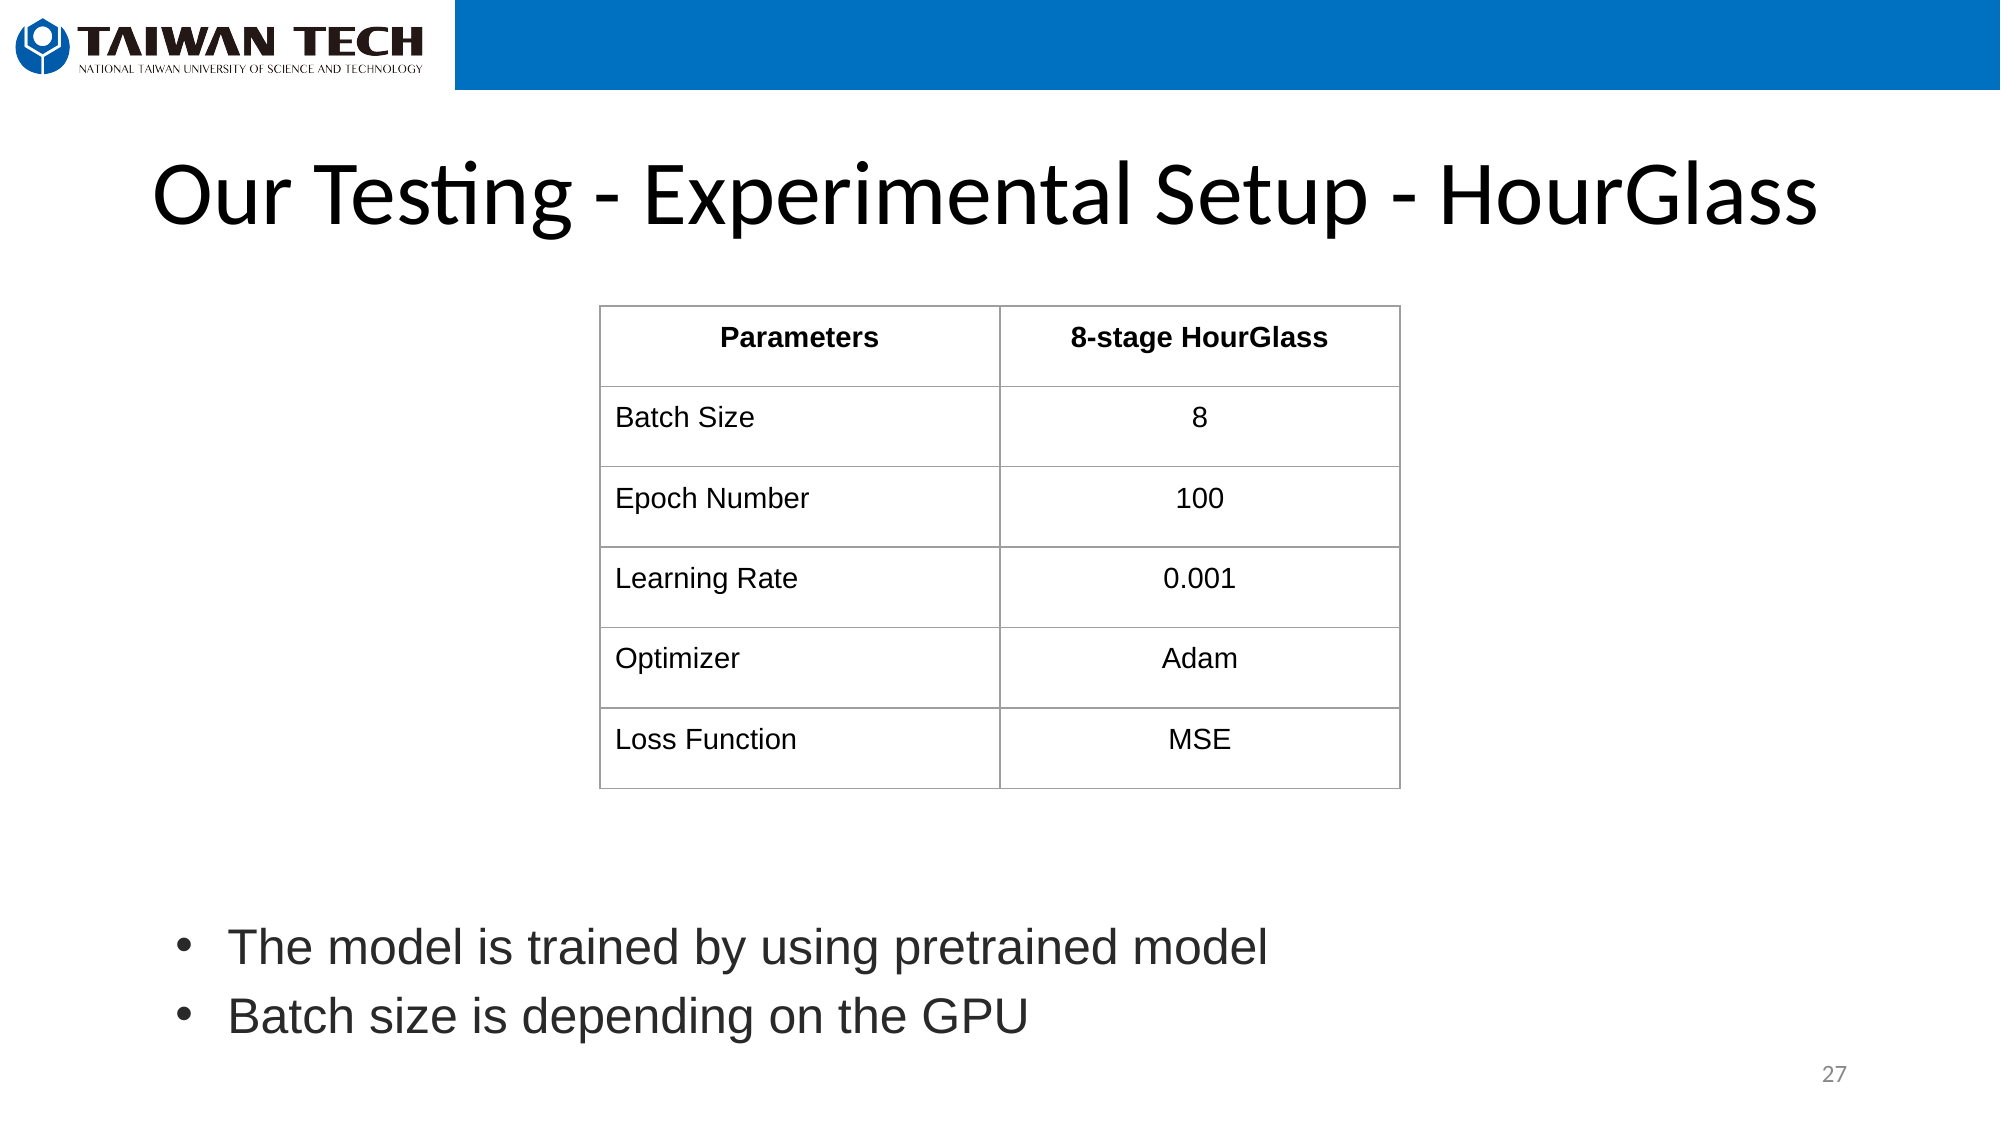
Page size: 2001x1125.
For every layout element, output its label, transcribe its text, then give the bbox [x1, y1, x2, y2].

list The model is trained by using pretrained model Batch size is depending on the GPU [137, 897, 1863, 1064]
table_cell MSE [1001, 709, 1399, 788]
table_header 8-stage HourGlass [1001, 307, 1399, 386]
table_cell Optimizer [601, 628, 999, 707]
table_cell 8 [1001, 387, 1399, 466]
slide_number ‹#› [1412, 1042, 1863, 1103]
table_cell Epoch Number [601, 467, 999, 546]
table_cell Loss Function [601, 709, 999, 788]
title Our Testing - Experimental Setup - HourGlass [137, 111, 1863, 278]
table_cell 100 [1001, 467, 1399, 546]
table_cell Batch Size [601, 387, 999, 466]
table_cell Adam [1001, 628, 1399, 707]
text_box [456, 0, 2000, 90]
table_header Parameters [601, 307, 999, 386]
table_cell Learning Rate [601, 548, 999, 627]
table_cell 0.001 [1001, 548, 1399, 627]
picture [0, 1, 438, 90]
